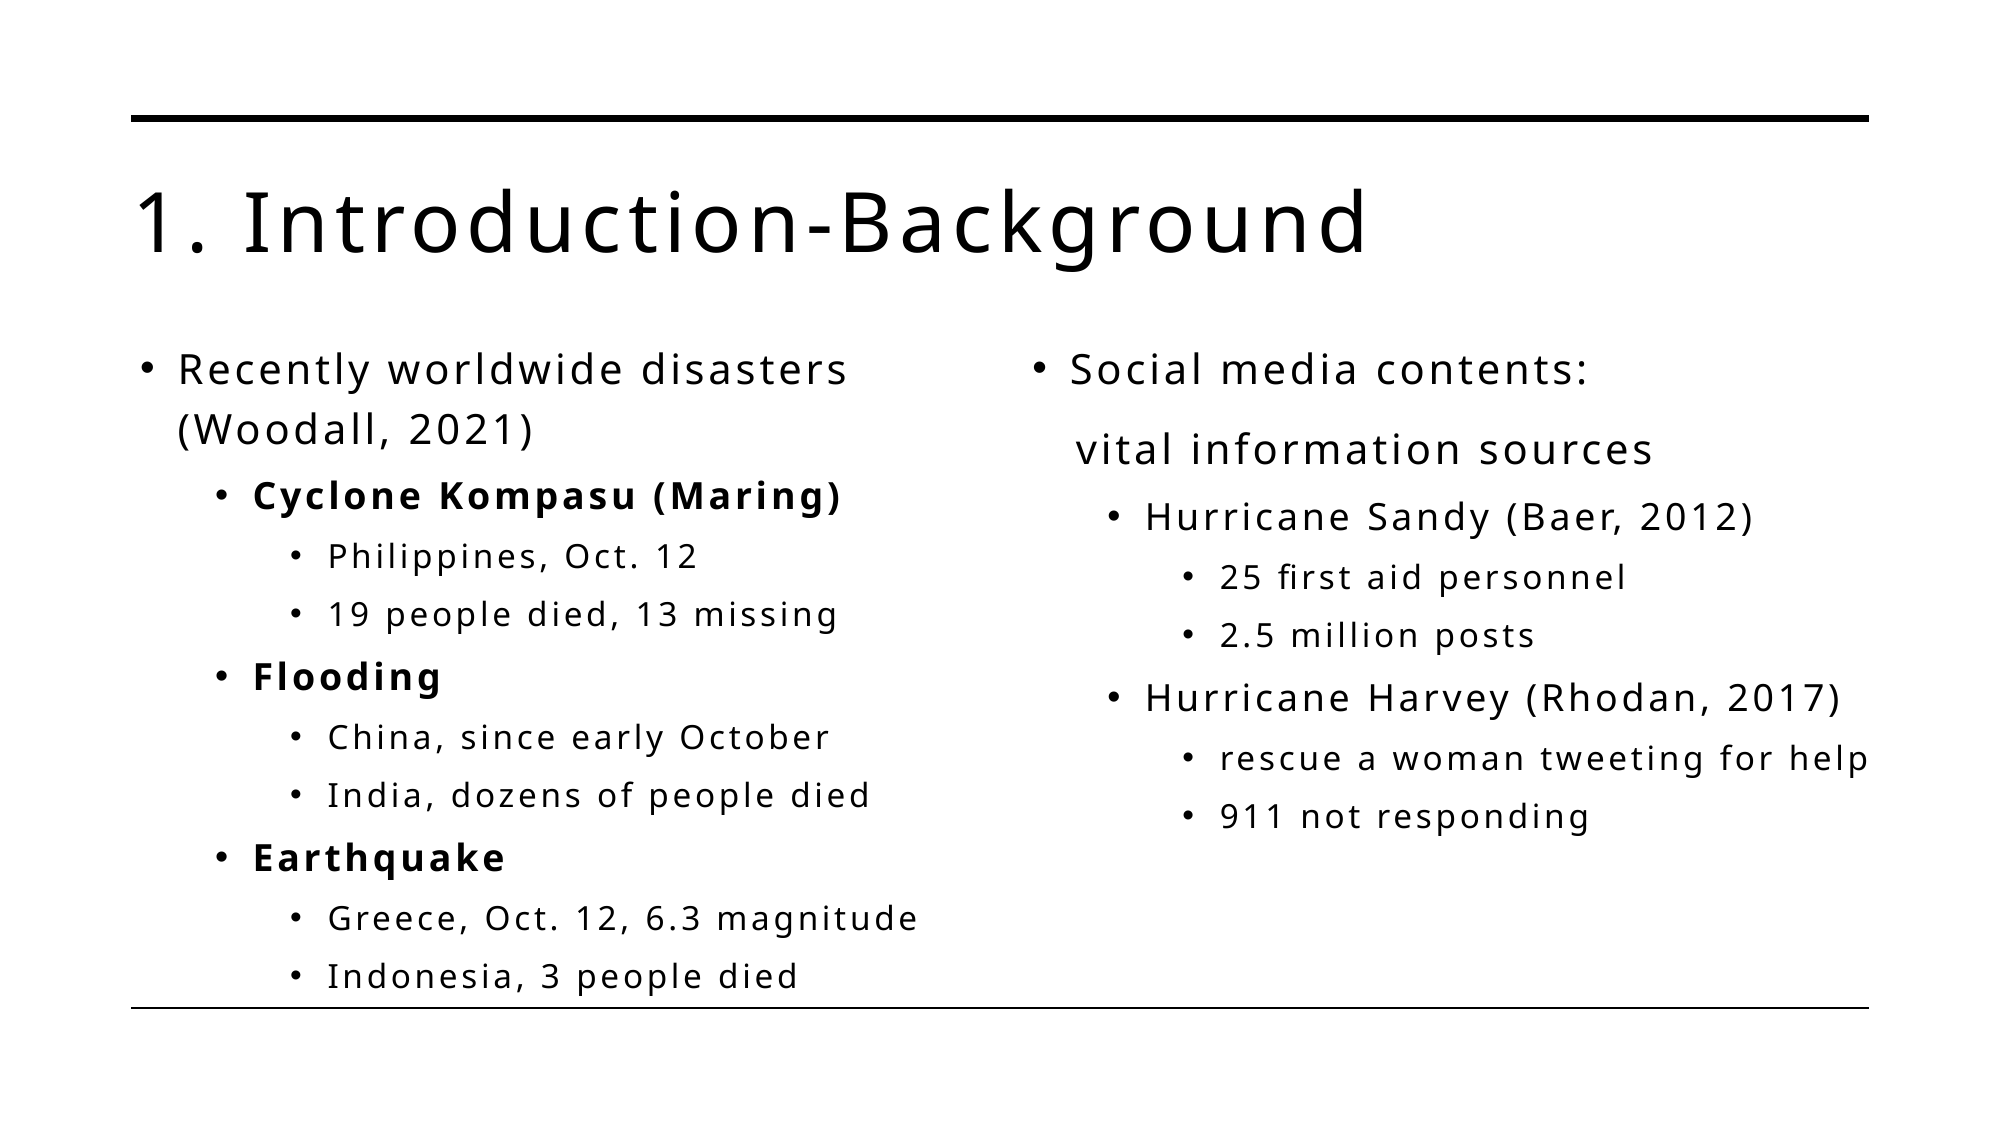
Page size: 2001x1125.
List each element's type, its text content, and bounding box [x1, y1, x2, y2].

list Social media contents: vital information sources Hurricane Sandy (Baer, 2012) 25 first aid personnel 2.5 million posts Hurricane Harvey (Rhodan, 2017) rescue a woman tweeting for help 911 not responding [1014, 314, 1956, 946]
title 1. Introduction-Background [114, 151, 1869, 337]
list Recently worldwide disasters (Woodall, 2021) Cyclone Kompasu (Maring) Philippines, Oct. 12 19 people died, 13 missing Flooding China, since early October India, dozens of people died Earthquake Greece, Oct. 12, 6.3 magnitude Indonesia, 3 people died [121, 314, 992, 946]
